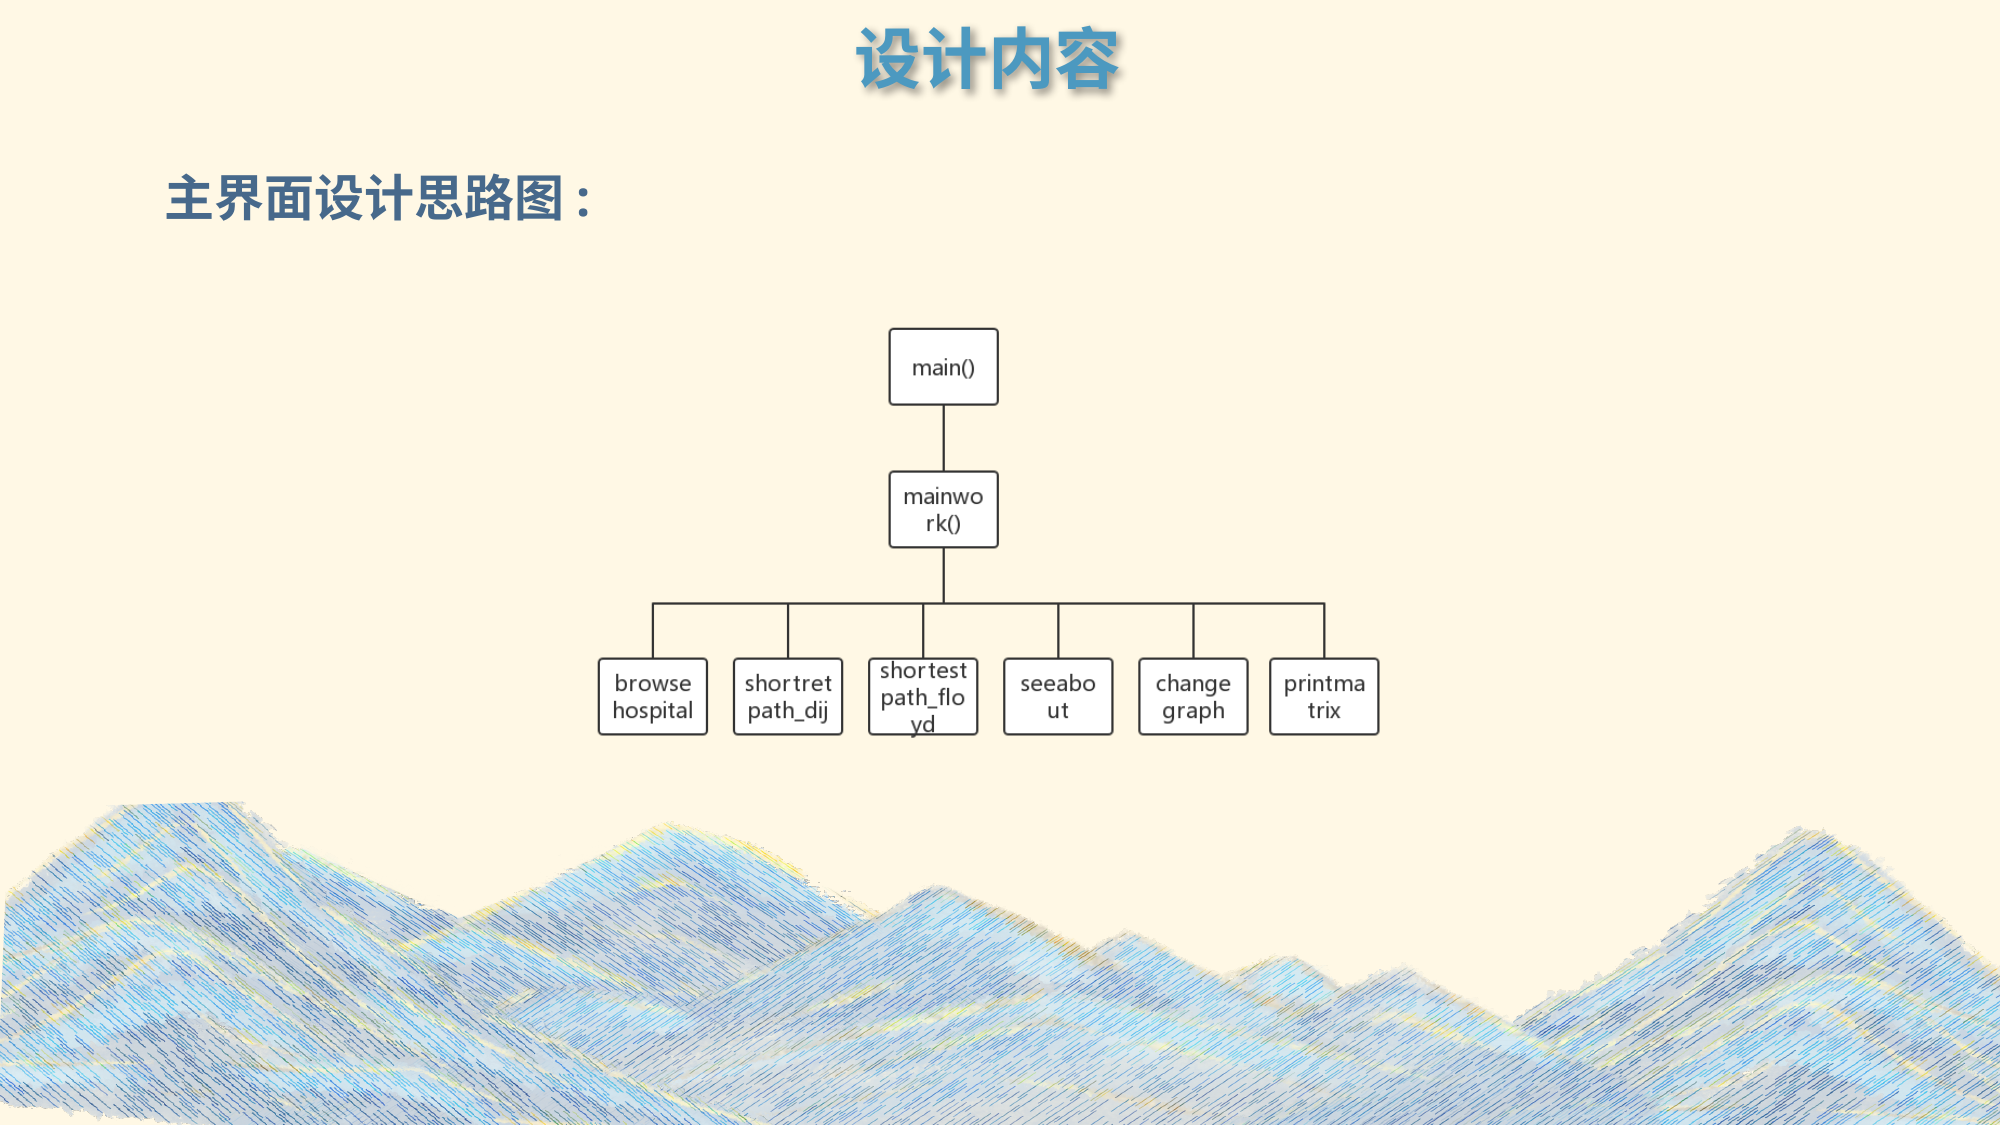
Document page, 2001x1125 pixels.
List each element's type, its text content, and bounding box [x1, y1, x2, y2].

picture [0, 777, 2000, 1125]
text_box 主界面设计思路图: [149, 159, 606, 235]
picture [547, 277, 1413, 769]
text_box 设计内容 [839, 9, 1270, 105]
